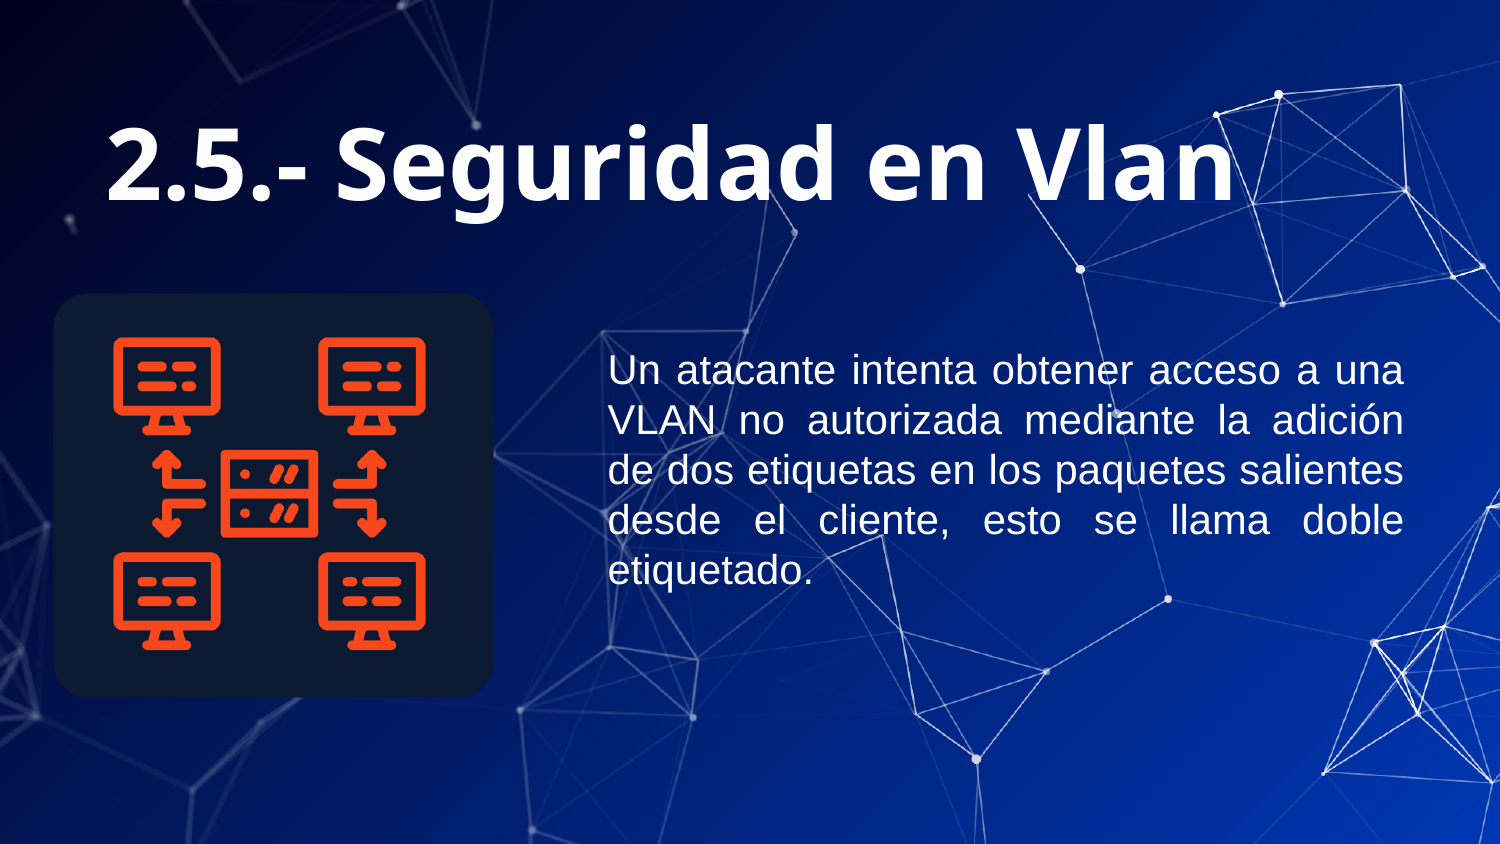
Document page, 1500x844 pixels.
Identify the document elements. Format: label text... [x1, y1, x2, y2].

picture [0, 0, 1500, 844]
text_box Un atacante intenta obtener acceso a una VLAN no autorizada mediante la adición de dos etiquetas en los paquetes salientes desde el cliente, esto se llama doble etiquetado. [593, 335, 1420, 601]
text_box 2.5.- Seguridad en Vlan [105, 79, 1244, 220]
slide_number 50 [1391, 779, 1482, 844]
